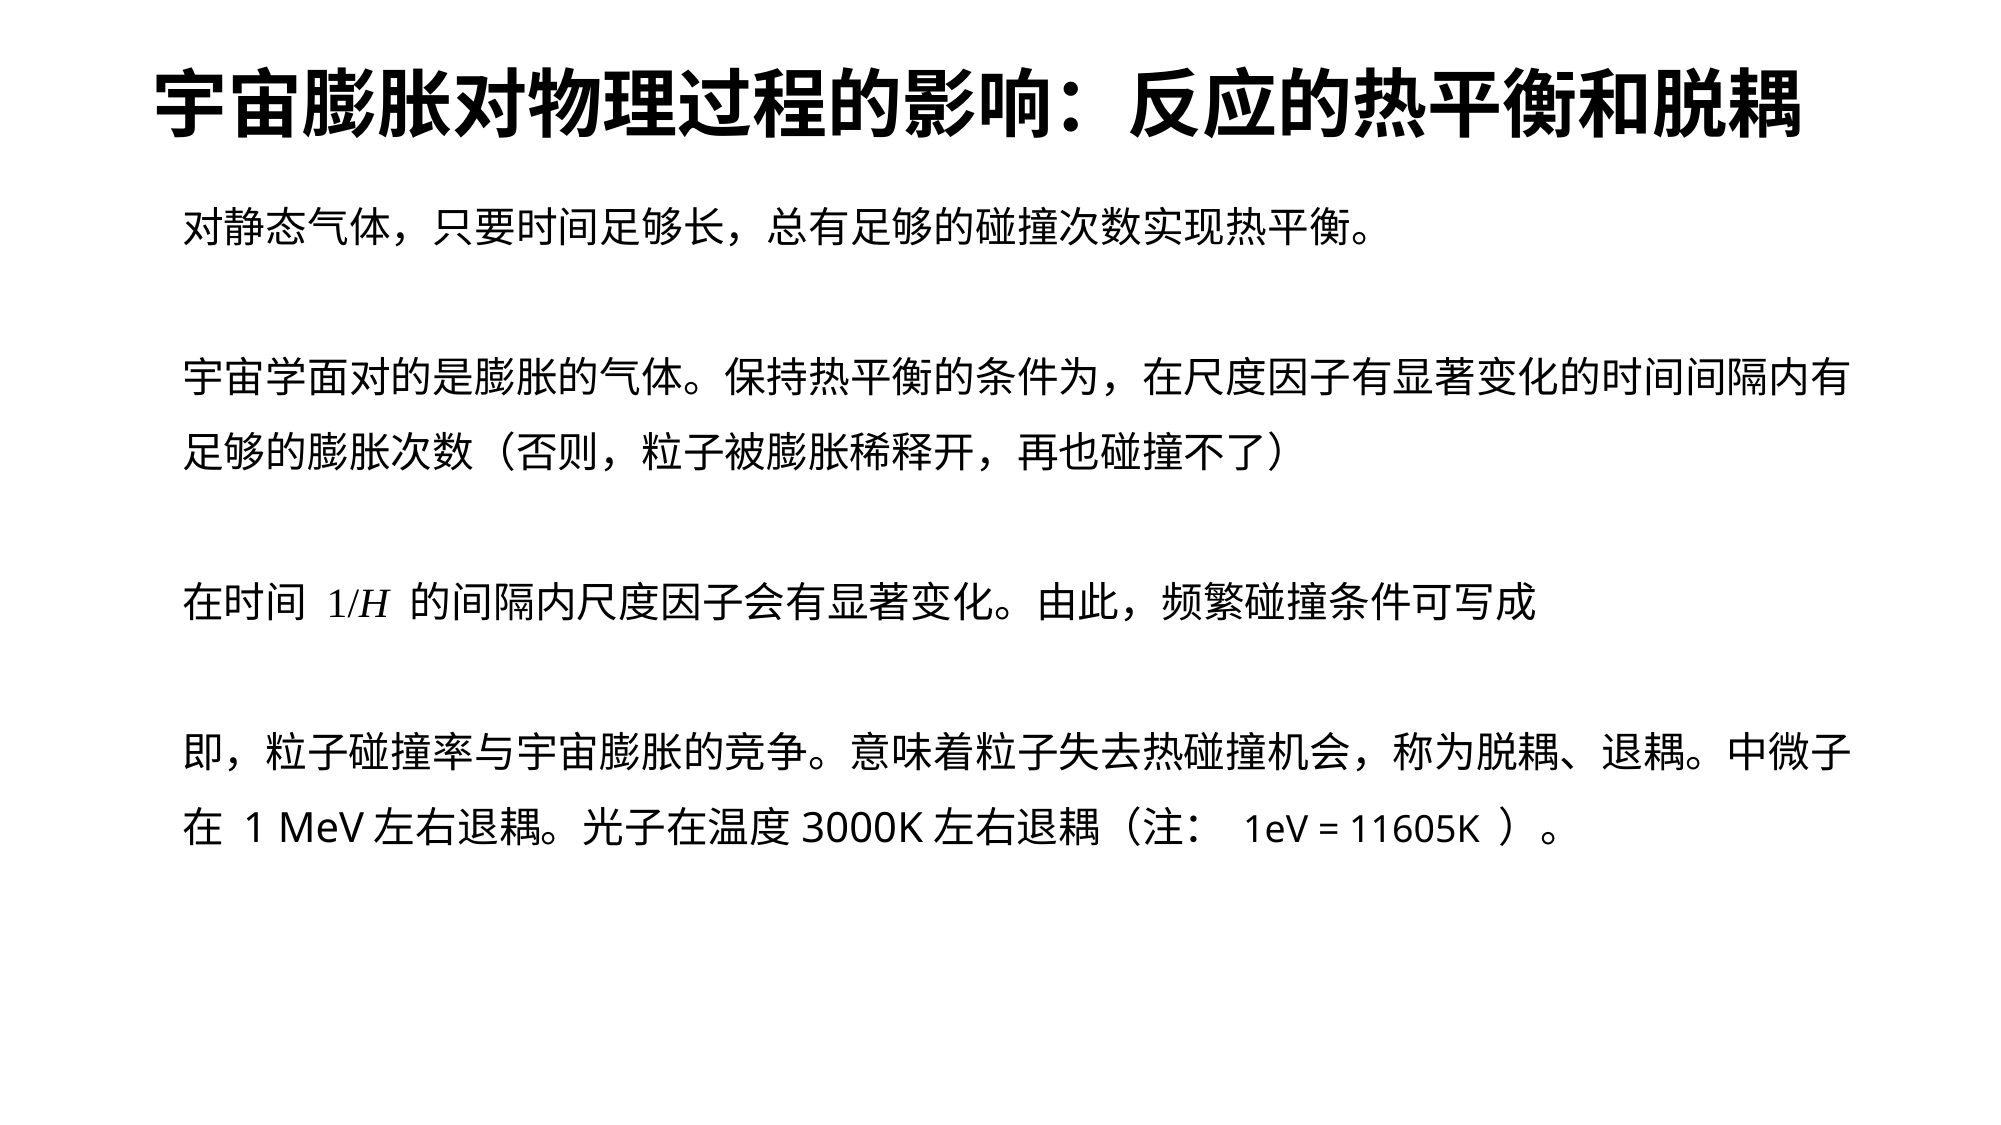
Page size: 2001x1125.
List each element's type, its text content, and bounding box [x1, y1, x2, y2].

text_box 宇宙膨胀对物理过程的影响：反应的热平衡和脱耦 [137, 59, 1863, 278]
